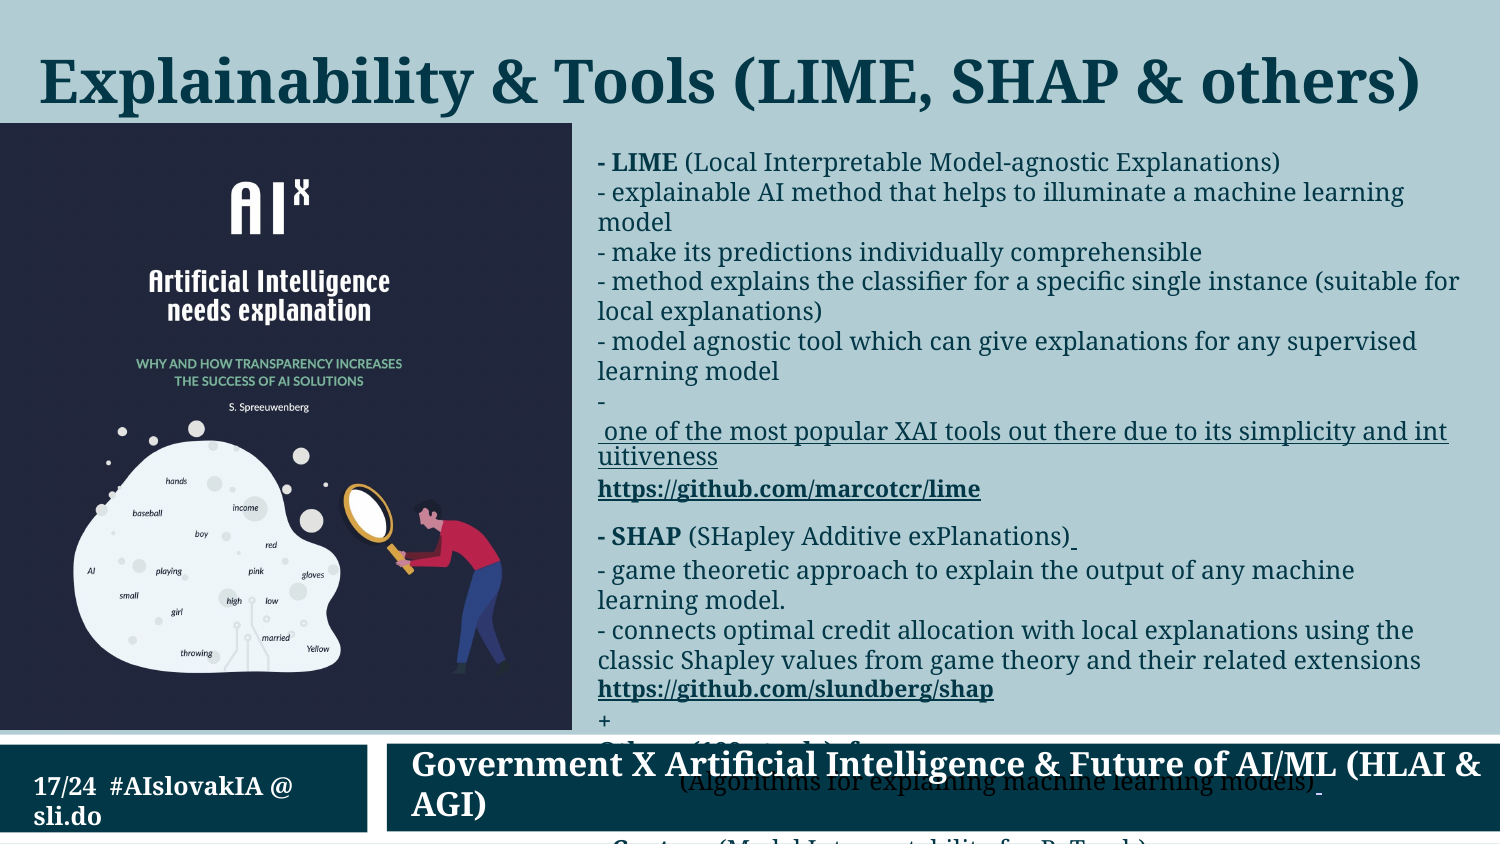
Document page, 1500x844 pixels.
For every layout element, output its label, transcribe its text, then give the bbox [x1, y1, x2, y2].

picture [35, 812, 44, 824]
text_box - LIME (Local Interpretable Model-agnostic Explanations) - explainable AI method that helps to illuminate a machine learning model - make its predictions individually comprehensible - method explains the classifier for a specific single instance (suitable for local explanations) - model agnostic tool which can give explanations for any supervised learning model - one of the most popular XAI tools out there due to its simplicity and intuitiveness https://github.com/marcotcr/lime - SHAP (SHapley Additive exPlanations) - game theoretic approach to explain the output of any machine learning model. - connects optimal credit allocation with local explanations using the classic Shapley values from game theory and their related extensions https://github.com/slundberg/shap + Others (100+ tools), f.e.: - Alibi (Algorithms for explaining machine learning models) https://github.com/SeldonIO/alibi - Captum (Model Interpretability for PyTorch) https://captum.ai/ [586, 140, 1475, 709]
picture [72, 812, 78, 825]
picture [0, 123, 573, 730]
picture [96, 812, 100, 824]
text_box Explainability & Tools (LIME, SHAP & others) [28, 18, 1471, 141]
picture [80, 808, 84, 824]
picture [89, 812, 93, 824]
text_box Government X Artificial Intelligence & Future of AI/ML (HLAI & AGI) [400, 740, 1500, 826]
text_box 17/24 #AIslovakIA @ sli.do [22, 764, 362, 808]
